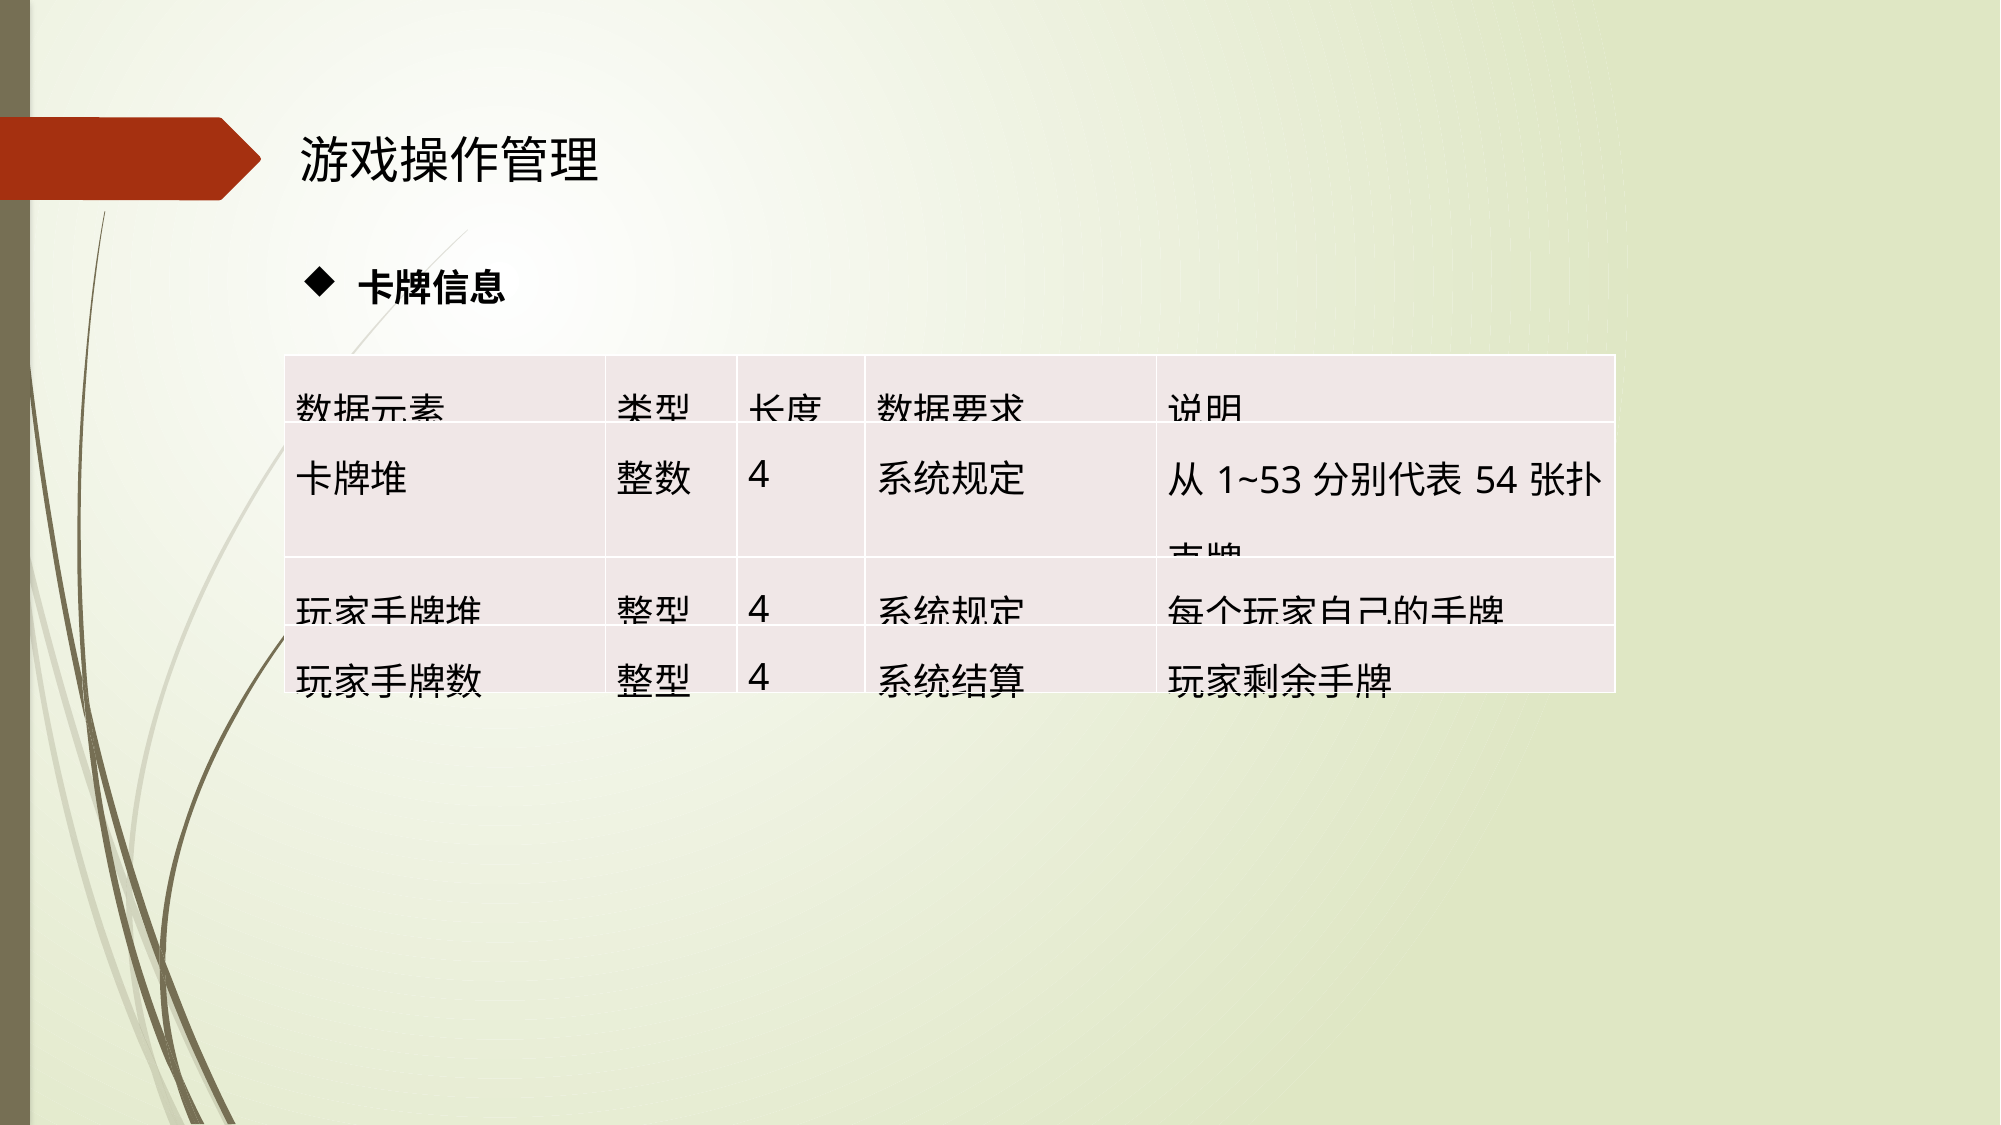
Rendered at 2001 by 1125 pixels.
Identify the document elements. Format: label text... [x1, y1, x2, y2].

table_cell 玩家手牌堆 [285, 558, 605, 624]
table_cell 从1~53分别代表54张扑克牌 [1157, 423, 1614, 556]
table_cell 系统结算 [866, 626, 1156, 692]
table_cell 系统规定 [866, 423, 1156, 556]
table_header 类型 [606, 356, 736, 421]
table_header 数据元素 [285, 356, 605, 421]
table_cell 整数 [606, 423, 736, 556]
table_cell 每个玩家自己的手牌 [1157, 558, 1614, 624]
table_cell 玩家剩余手牌 [1157, 626, 1614, 692]
table_cell 4 [738, 558, 864, 624]
table_cell 玩家手牌数 [285, 626, 605, 692]
text_box 游戏操作管理 [284, 121, 879, 197]
table_cell 整型 [606, 558, 736, 624]
table_cell 卡牌堆 [285, 423, 605, 556]
table_header 长度 [738, 356, 864, 421]
table_cell 4 [738, 626, 864, 692]
table_cell 系统规定 [866, 558, 1156, 624]
table_cell 整型 [606, 626, 736, 692]
table_cell 4 [738, 423, 864, 556]
table_header 数据要求 [866, 356, 1156, 421]
table_header 说明 [1157, 356, 1614, 421]
text_box 卡牌信息 [286, 234, 523, 317]
